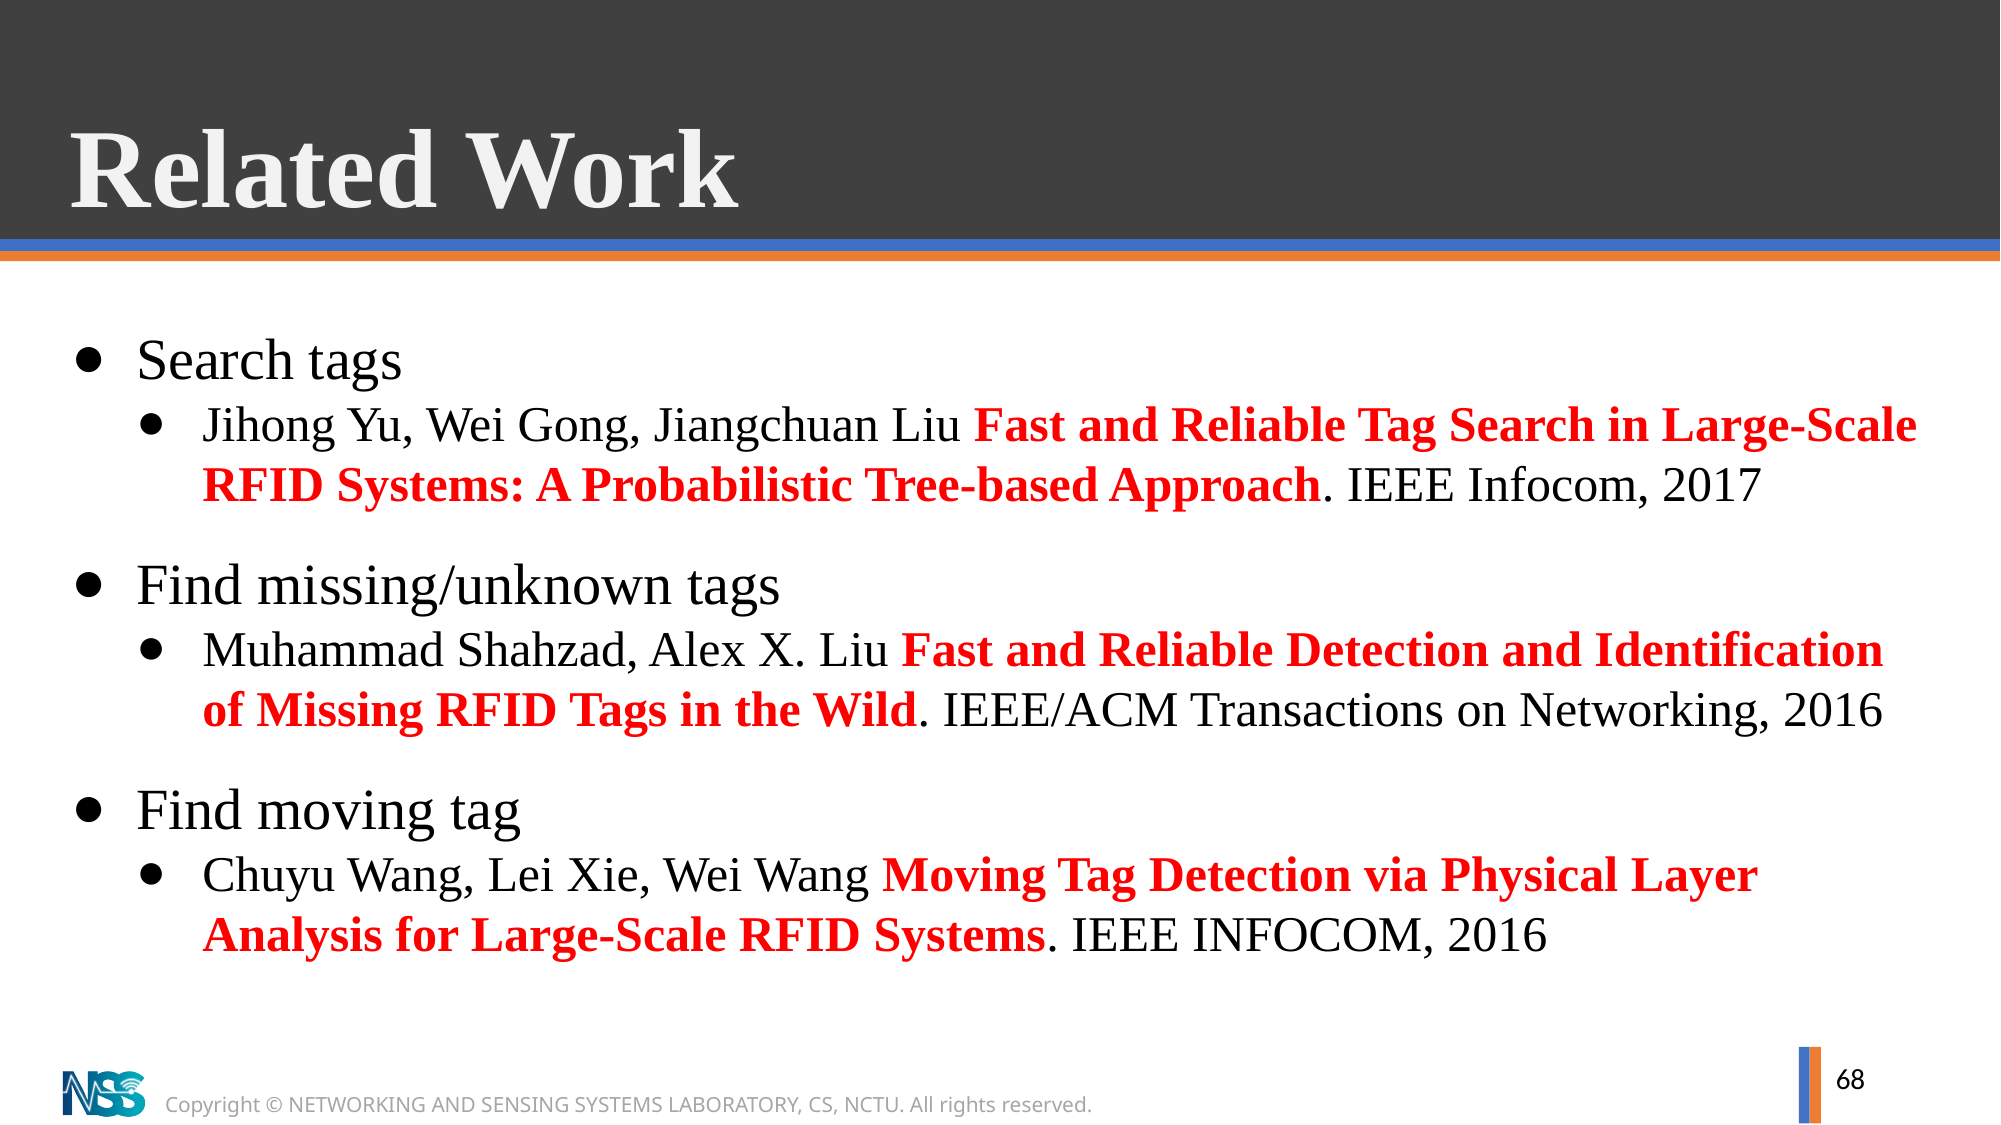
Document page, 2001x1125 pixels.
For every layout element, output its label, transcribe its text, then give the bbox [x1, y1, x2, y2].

title Related Work [55, 56, 1945, 240]
picture [55, 1067, 151, 1125]
slide_number 68 [1821, 1046, 1945, 1107]
list Search tags Jihong Yu, Wei Gong, Jiangchuan Liu Fast and Reliable Tag Search in Large-Scale RFID Systems: A Probabilistic Tree-based Approach. IEEE Infocom, 2017 Find missing/unknown tags Muhammad Shahzad, Alex X. Liu Fast and Reliable Detection and Identification of Missing RFID Tags in the Wild. IEEE/ACM Transactions on Networking, 2016 Find moving tag Chuyu Wang, Lei Xie, Wei Wang Moving Tag Detection via Physical Layer Analysis for Large-Scale RFID Systems. IEEE INFOCOM, 2016 [55, 278, 1945, 1036]
